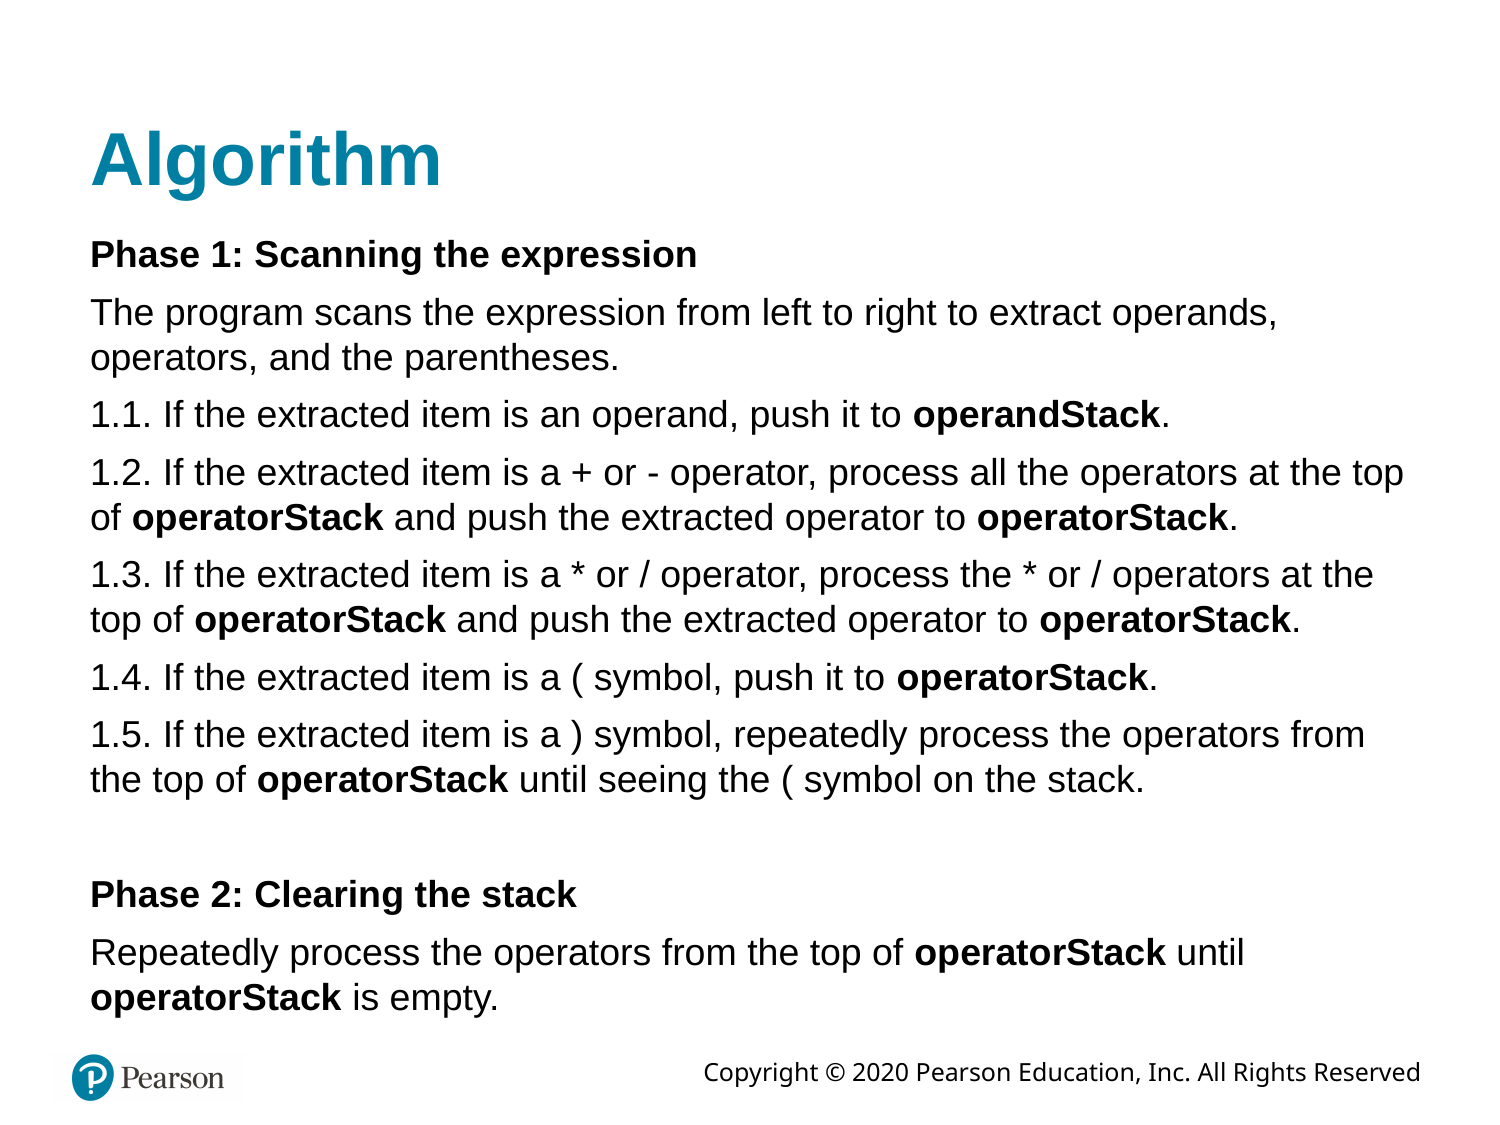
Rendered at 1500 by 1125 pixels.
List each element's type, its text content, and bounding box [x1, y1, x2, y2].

list Phase 1: Scanning the expression The program scans the expression from left to right to extract operands, operators, and the parentheses. 1.1. If the extracted item is an operand, push it to operandStack. 1.2. If the extracted item is a + or - operator, process all the operators at the top of operatorStack and push the extracted operator to operatorStack. 1.3. If the extracted item is a * or / operator, process the * or / operators at the top of operatorStack and push the extracted operator to operatorStack. 1.4. If the extracted item is a ( symbol, push it to operatorStack. 1.5. If the extracted item is a ) symbol, repeatedly process the operators from the top of operatorStack until seeing the ( symbol on the stack. Phase 2: Clearing the stack Repeatedly process the operators from the top of operatorStack until operatorStack is empty. [75, 215, 1426, 1021]
picture [51, 1053, 245, 1102]
title Algorithm [75, 35, 1425, 215]
